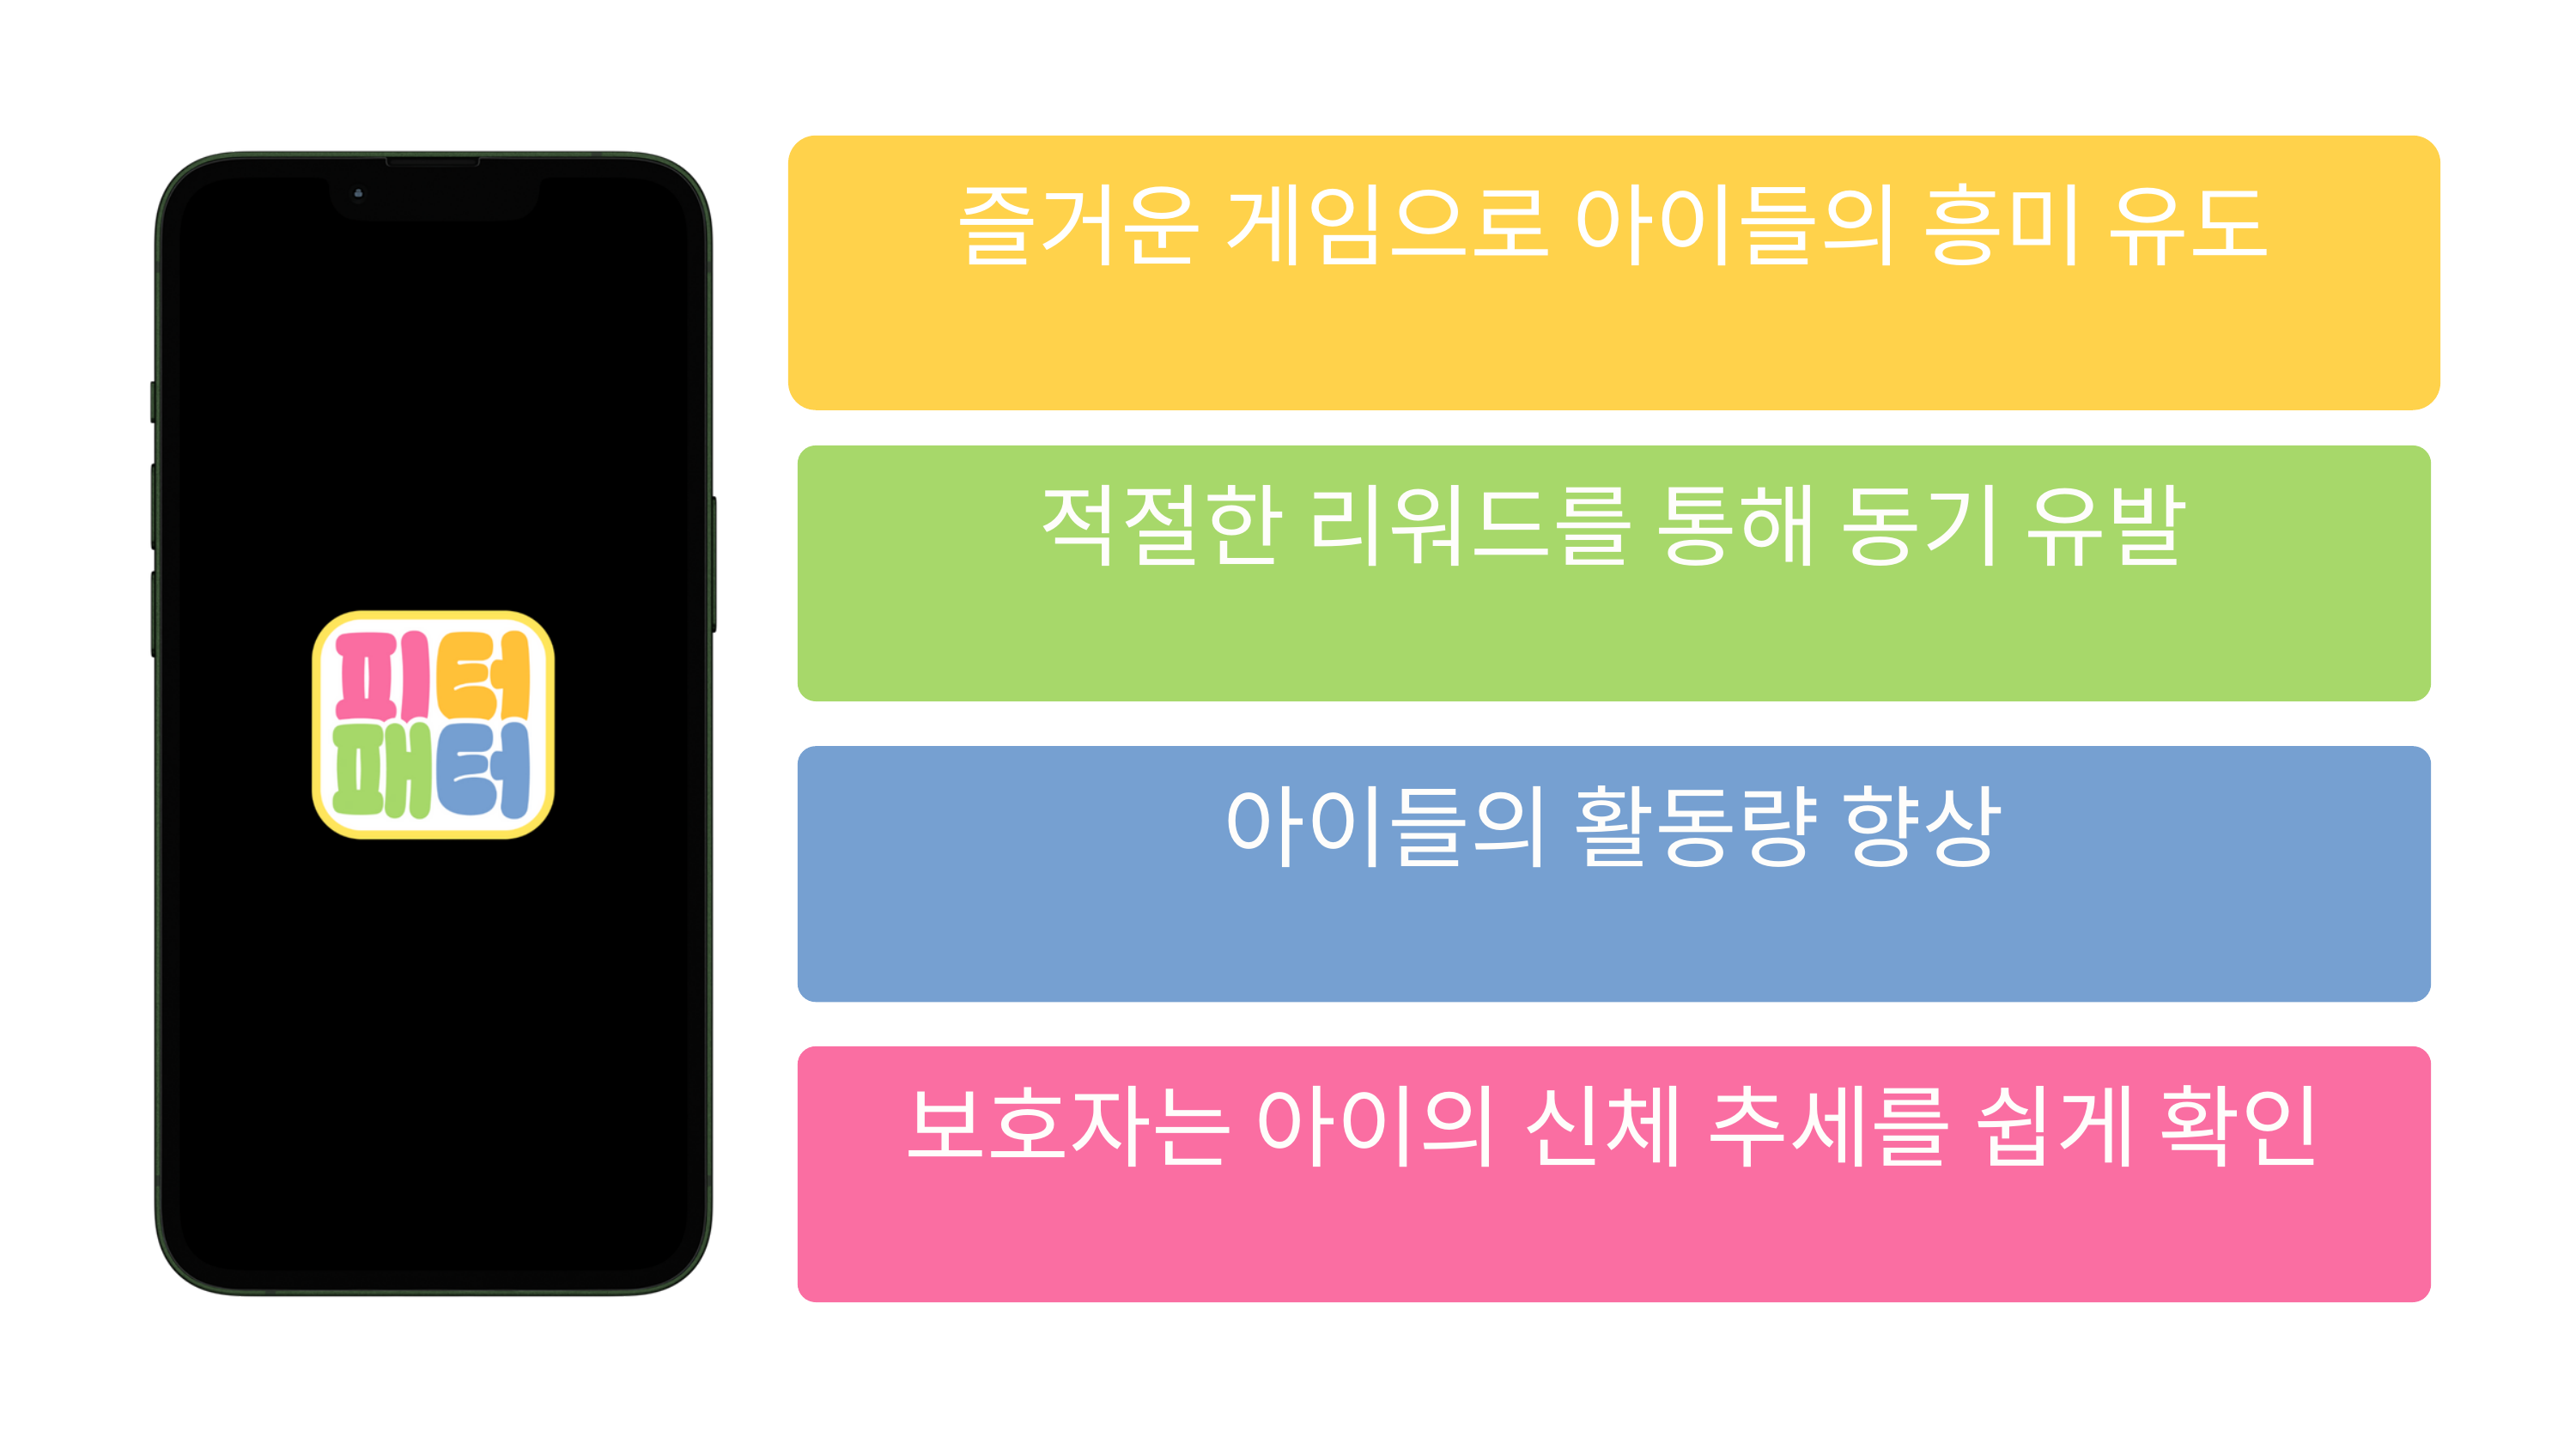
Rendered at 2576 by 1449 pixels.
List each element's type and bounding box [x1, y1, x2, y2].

text_box [144, 144, 724, 1304]
text_box [797, 445, 2432, 702]
text_box [797, 745, 2432, 1003]
text_box [797, 144, 2432, 402]
text_box [797, 1046, 2432, 1303]
